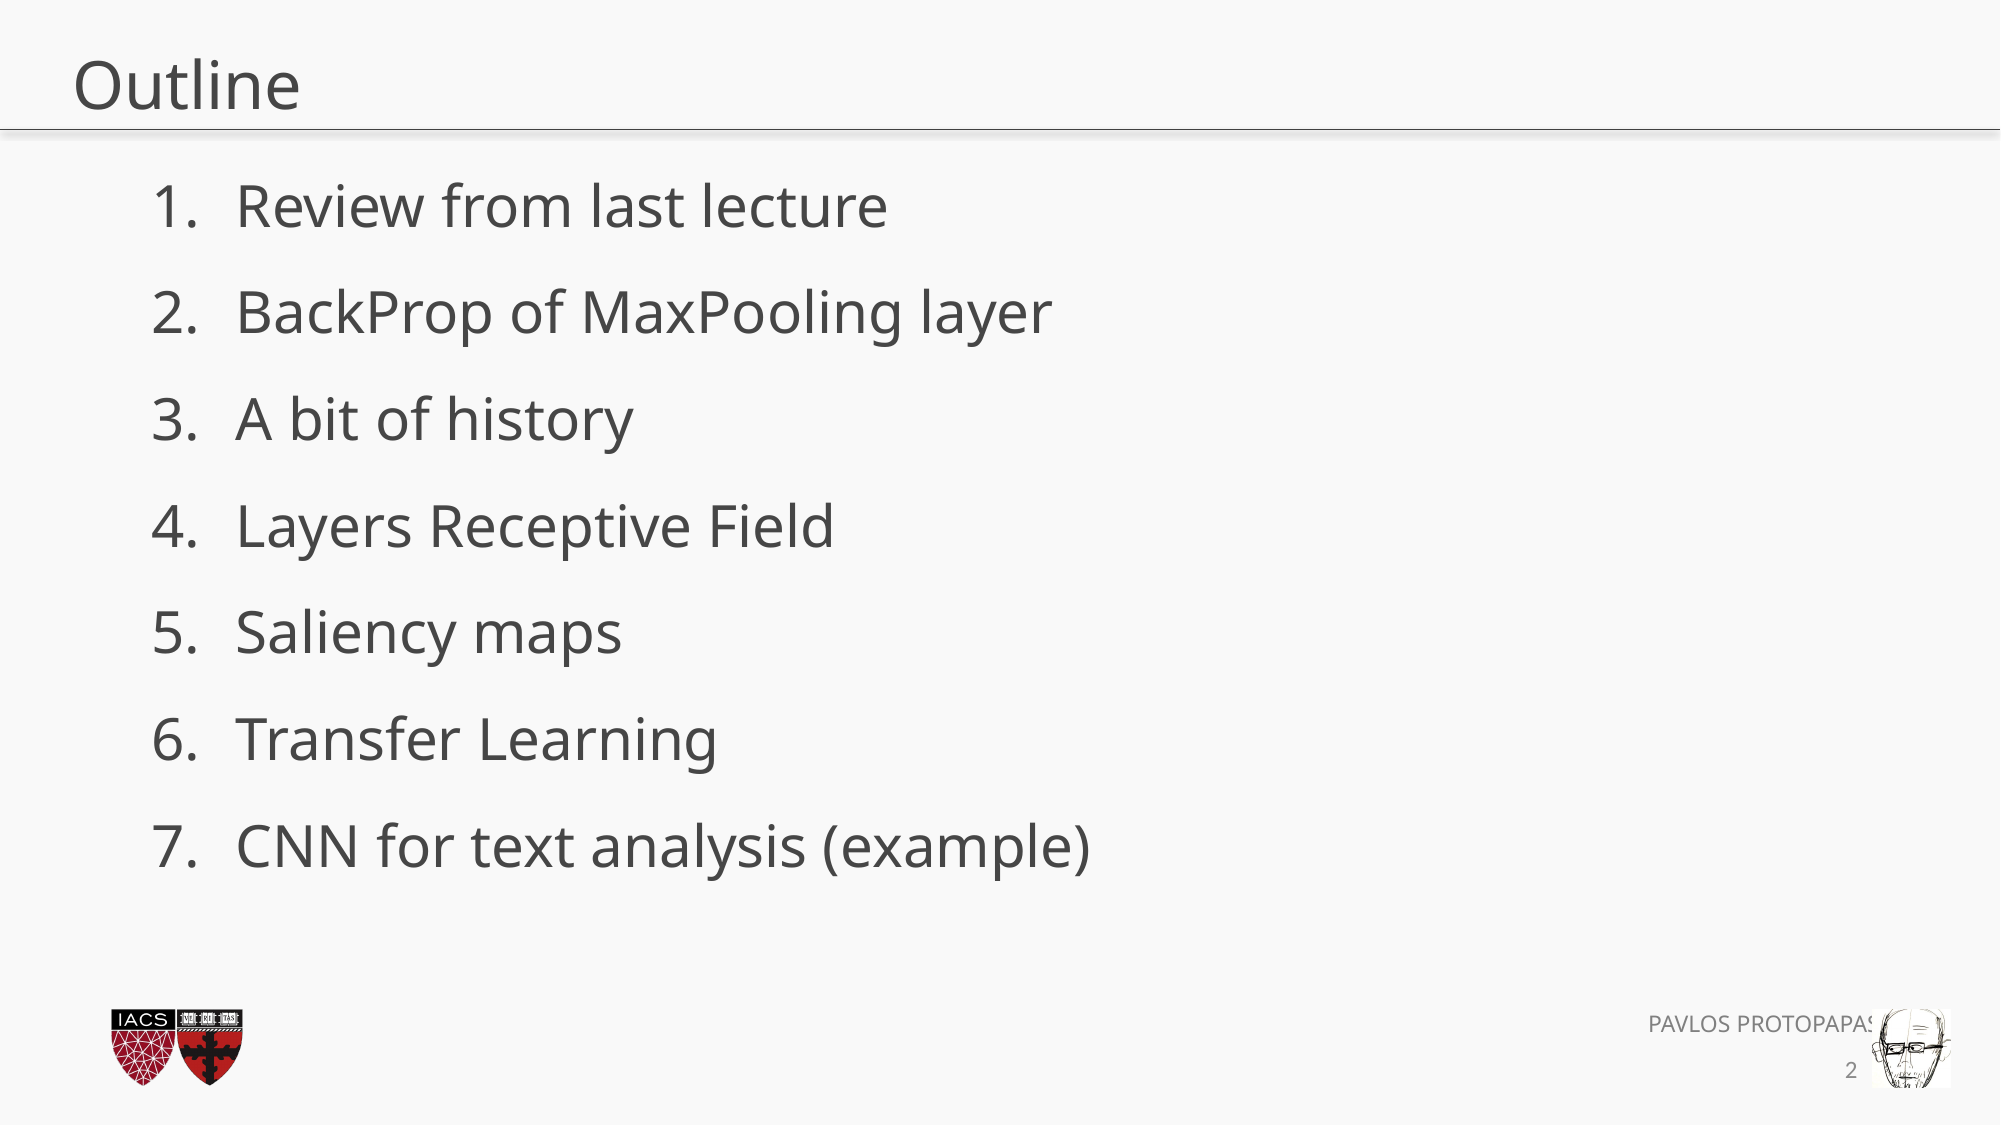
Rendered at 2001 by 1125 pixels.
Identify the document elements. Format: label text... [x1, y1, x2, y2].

list Review from last lecture BackProp of MaxPooling layer A bit of history Layers Receptive Field Saliency maps Transfer Learning CNN for text analysis (example) [136, 161, 1831, 508]
picture [1872, 1009, 1951, 1088]
title Outline [57, 35, 1943, 162]
slide_number 2 [1405, 1038, 1873, 1099]
picture [109, 1009, 243, 1086]
